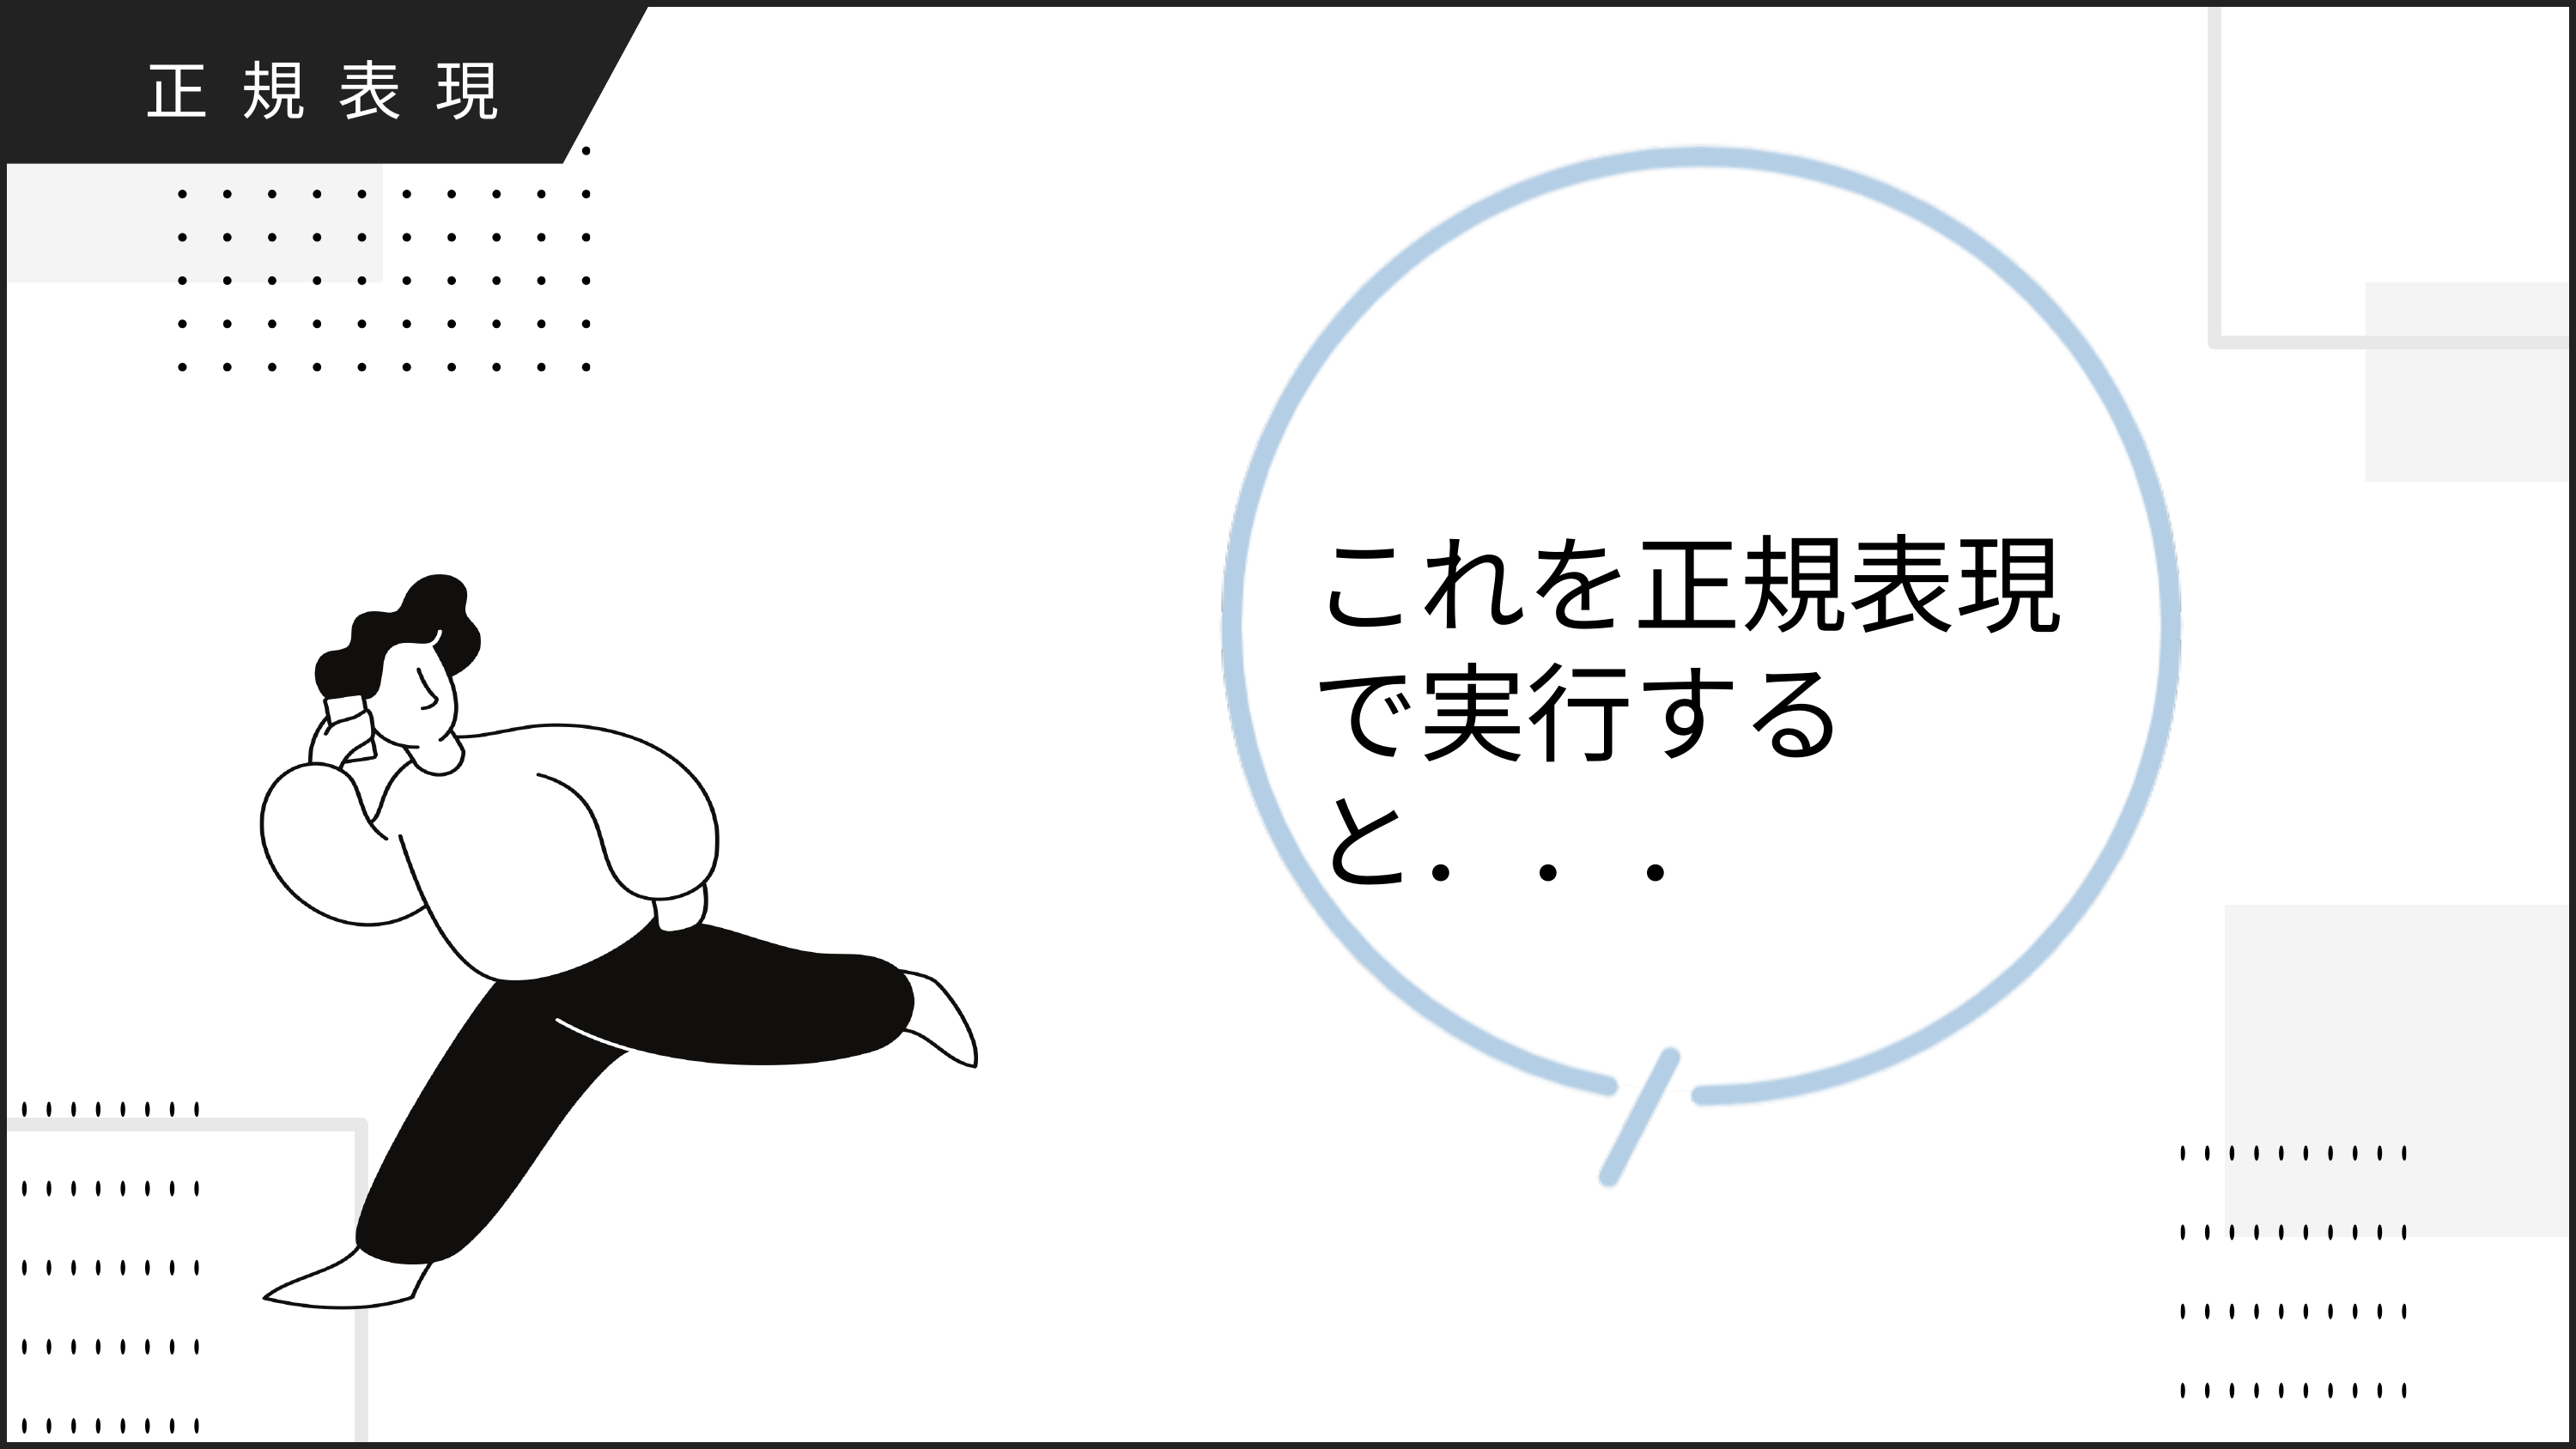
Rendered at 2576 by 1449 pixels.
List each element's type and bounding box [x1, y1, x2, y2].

picture [1196, 119, 2207, 1210]
text_box [0, 0, 653, 164]
text_box [0, 0, 2576, 1449]
